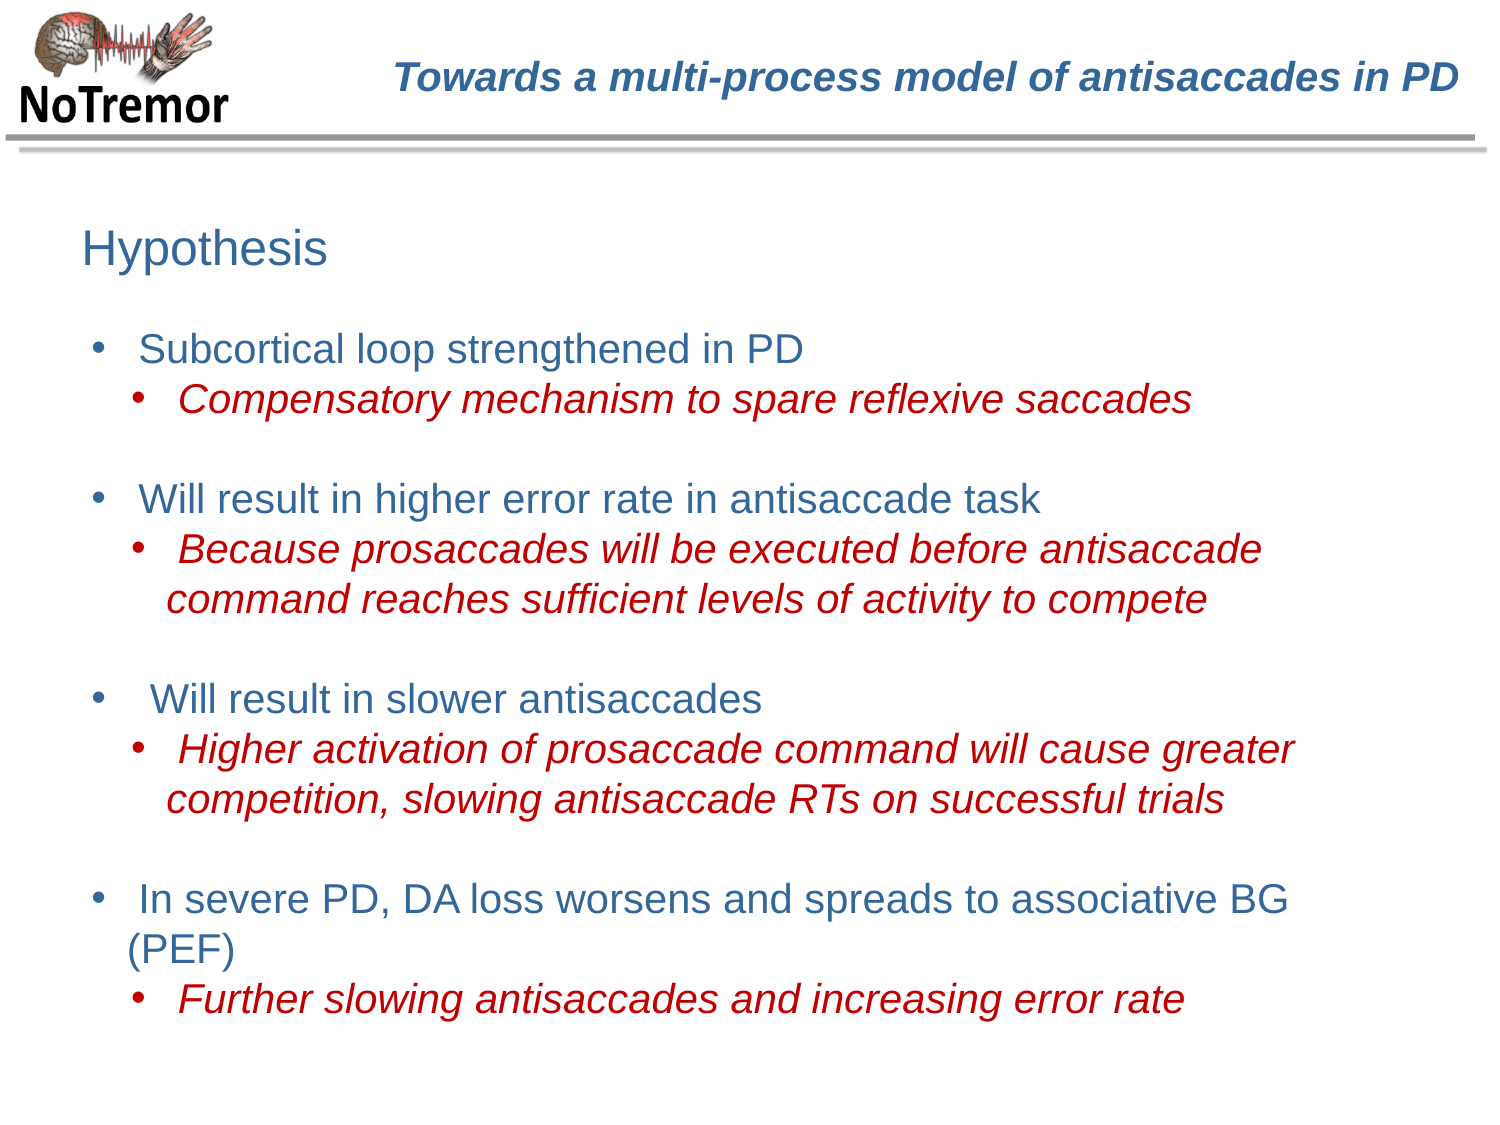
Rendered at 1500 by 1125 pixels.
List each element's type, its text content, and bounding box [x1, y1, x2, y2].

text_box Hypothesis [66, 208, 344, 283]
title Towards a multi-process model of antisaccades in PD [349, 24, 1476, 126]
text_box Subcortical loop strengthened in PD Compensatory mechanism to spare reflexive saccades Will result in higher error rate in antisaccade task Because prosaccades will be executed before antisaccade command reaches sufficient levels of activity to compete Will result in slower antisaccades Higher activation of prosaccade command will cause greater competition, slowing antisaccade RTs on successful trials In severe PD, DA loss worsens and spreads to associative BG (PEF) Further slowing antisaccades and increasing error rate [76, 314, 1419, 1080]
picture [17, 7, 231, 125]
